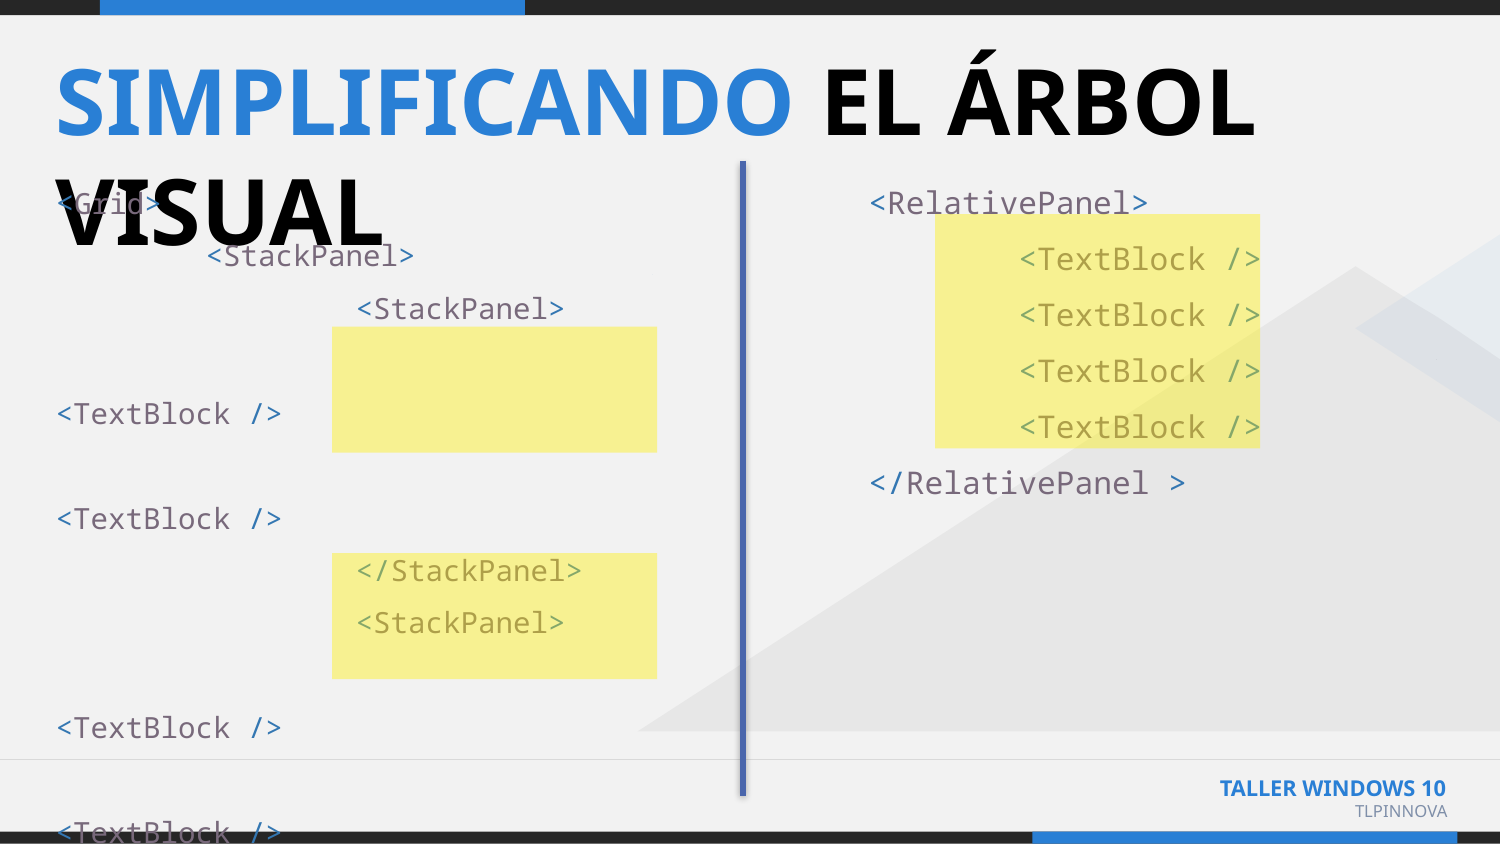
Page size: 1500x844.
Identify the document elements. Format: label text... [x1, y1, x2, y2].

list <Grid> <StackPanel> <StackPanel> <TextBlock /> <TextBlock /> </StackPanel> <StackPanel> <TextBlock /> <TextBlock /> </StackPanel> </StackPanel> </Grid> [33, 146, 750, 844]
list <RelativePanel> <TextBlock /> <TextBlock /> <TextBlock /> <TextBlock /> </RelativePanel > [845, 146, 1500, 844]
title SIMPLIFICANDO EL ÁRBOL VISUAL [33, 25, 1467, 147]
text_box [330, 551, 659, 681]
text_box [933, 212, 1262, 451]
text_box [330, 325, 659, 455]
